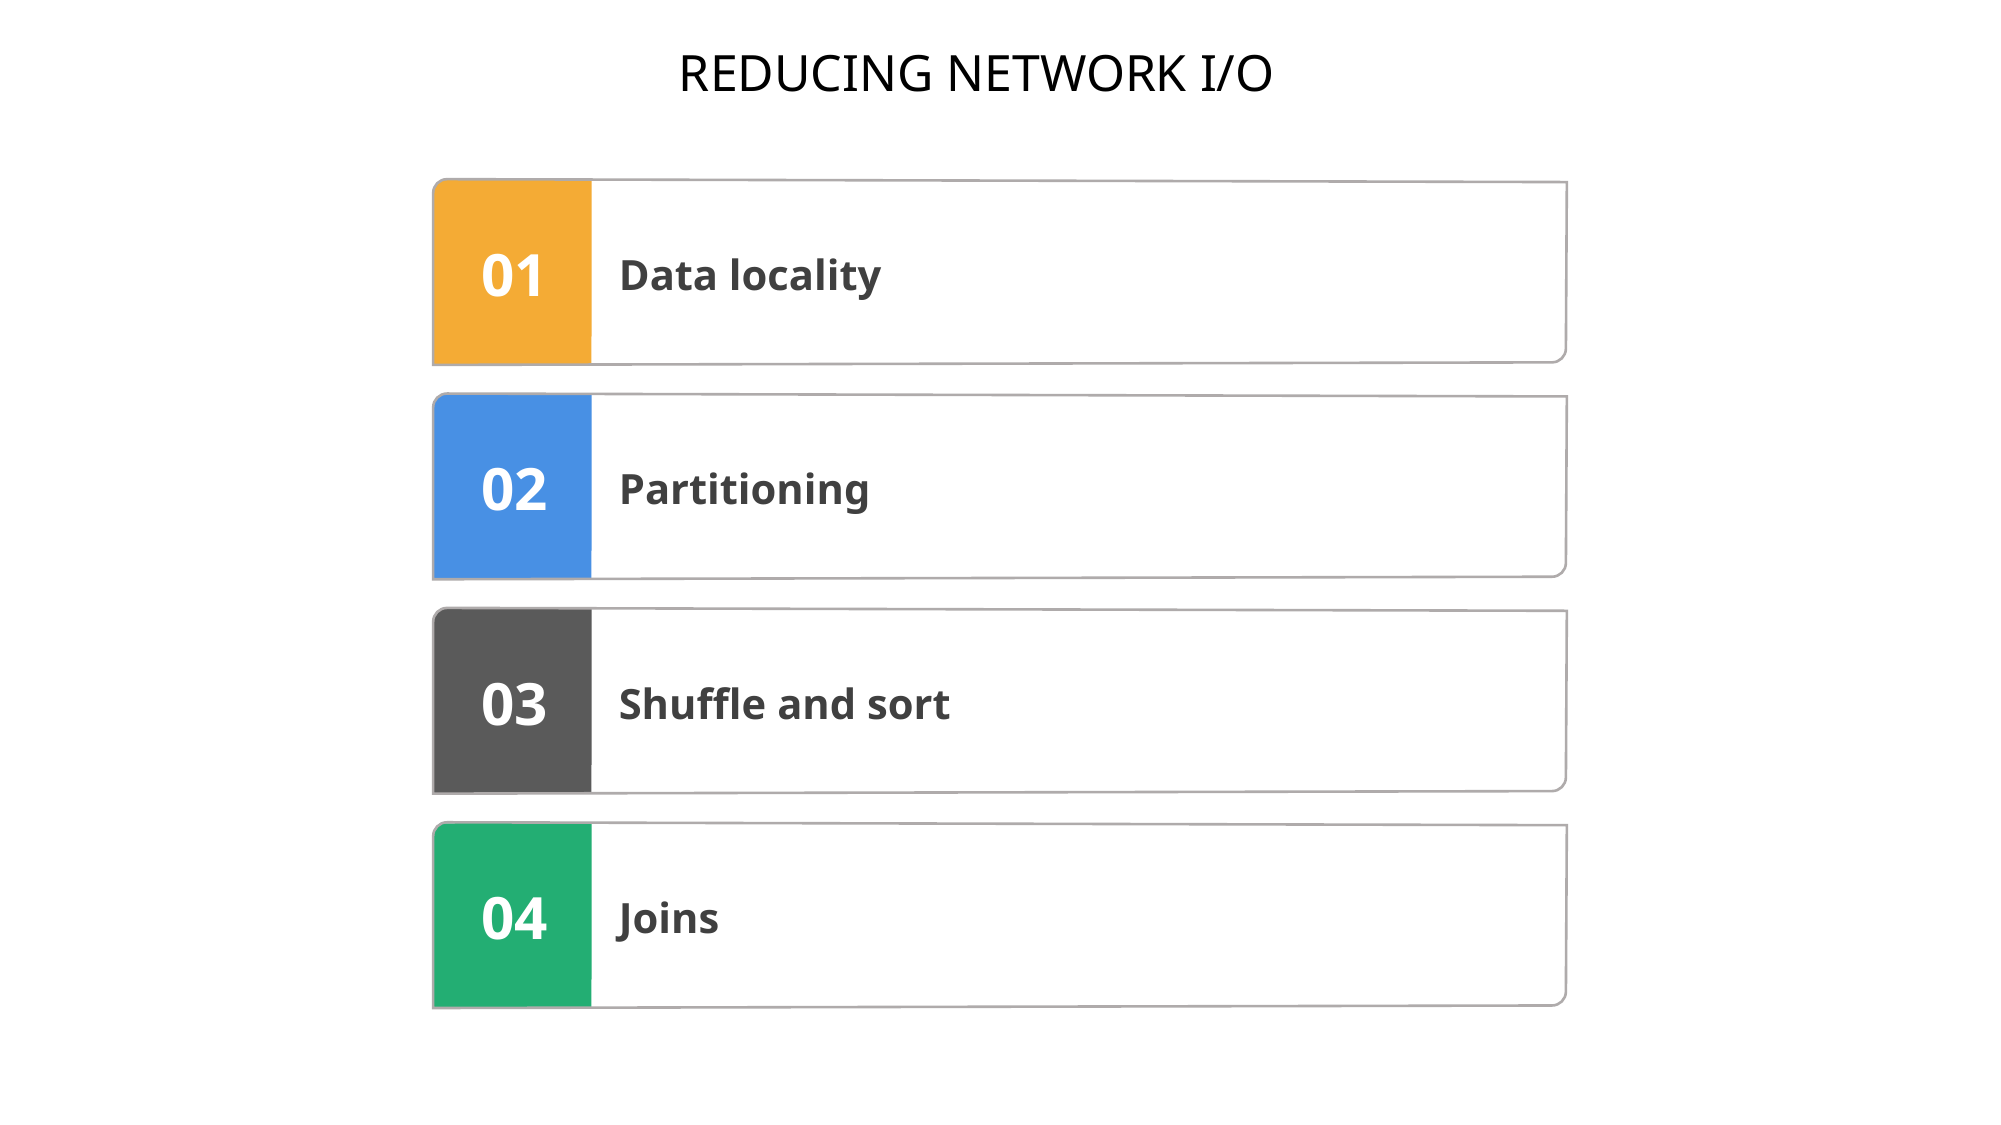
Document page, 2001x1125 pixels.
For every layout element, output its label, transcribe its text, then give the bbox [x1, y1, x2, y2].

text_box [432, 822, 1568, 1009]
text_box REDUCING NETWORK I/O [174, 33, 1779, 120]
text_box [432, 178, 1568, 366]
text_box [432, 607, 1568, 795]
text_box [432, 393, 1568, 580]
